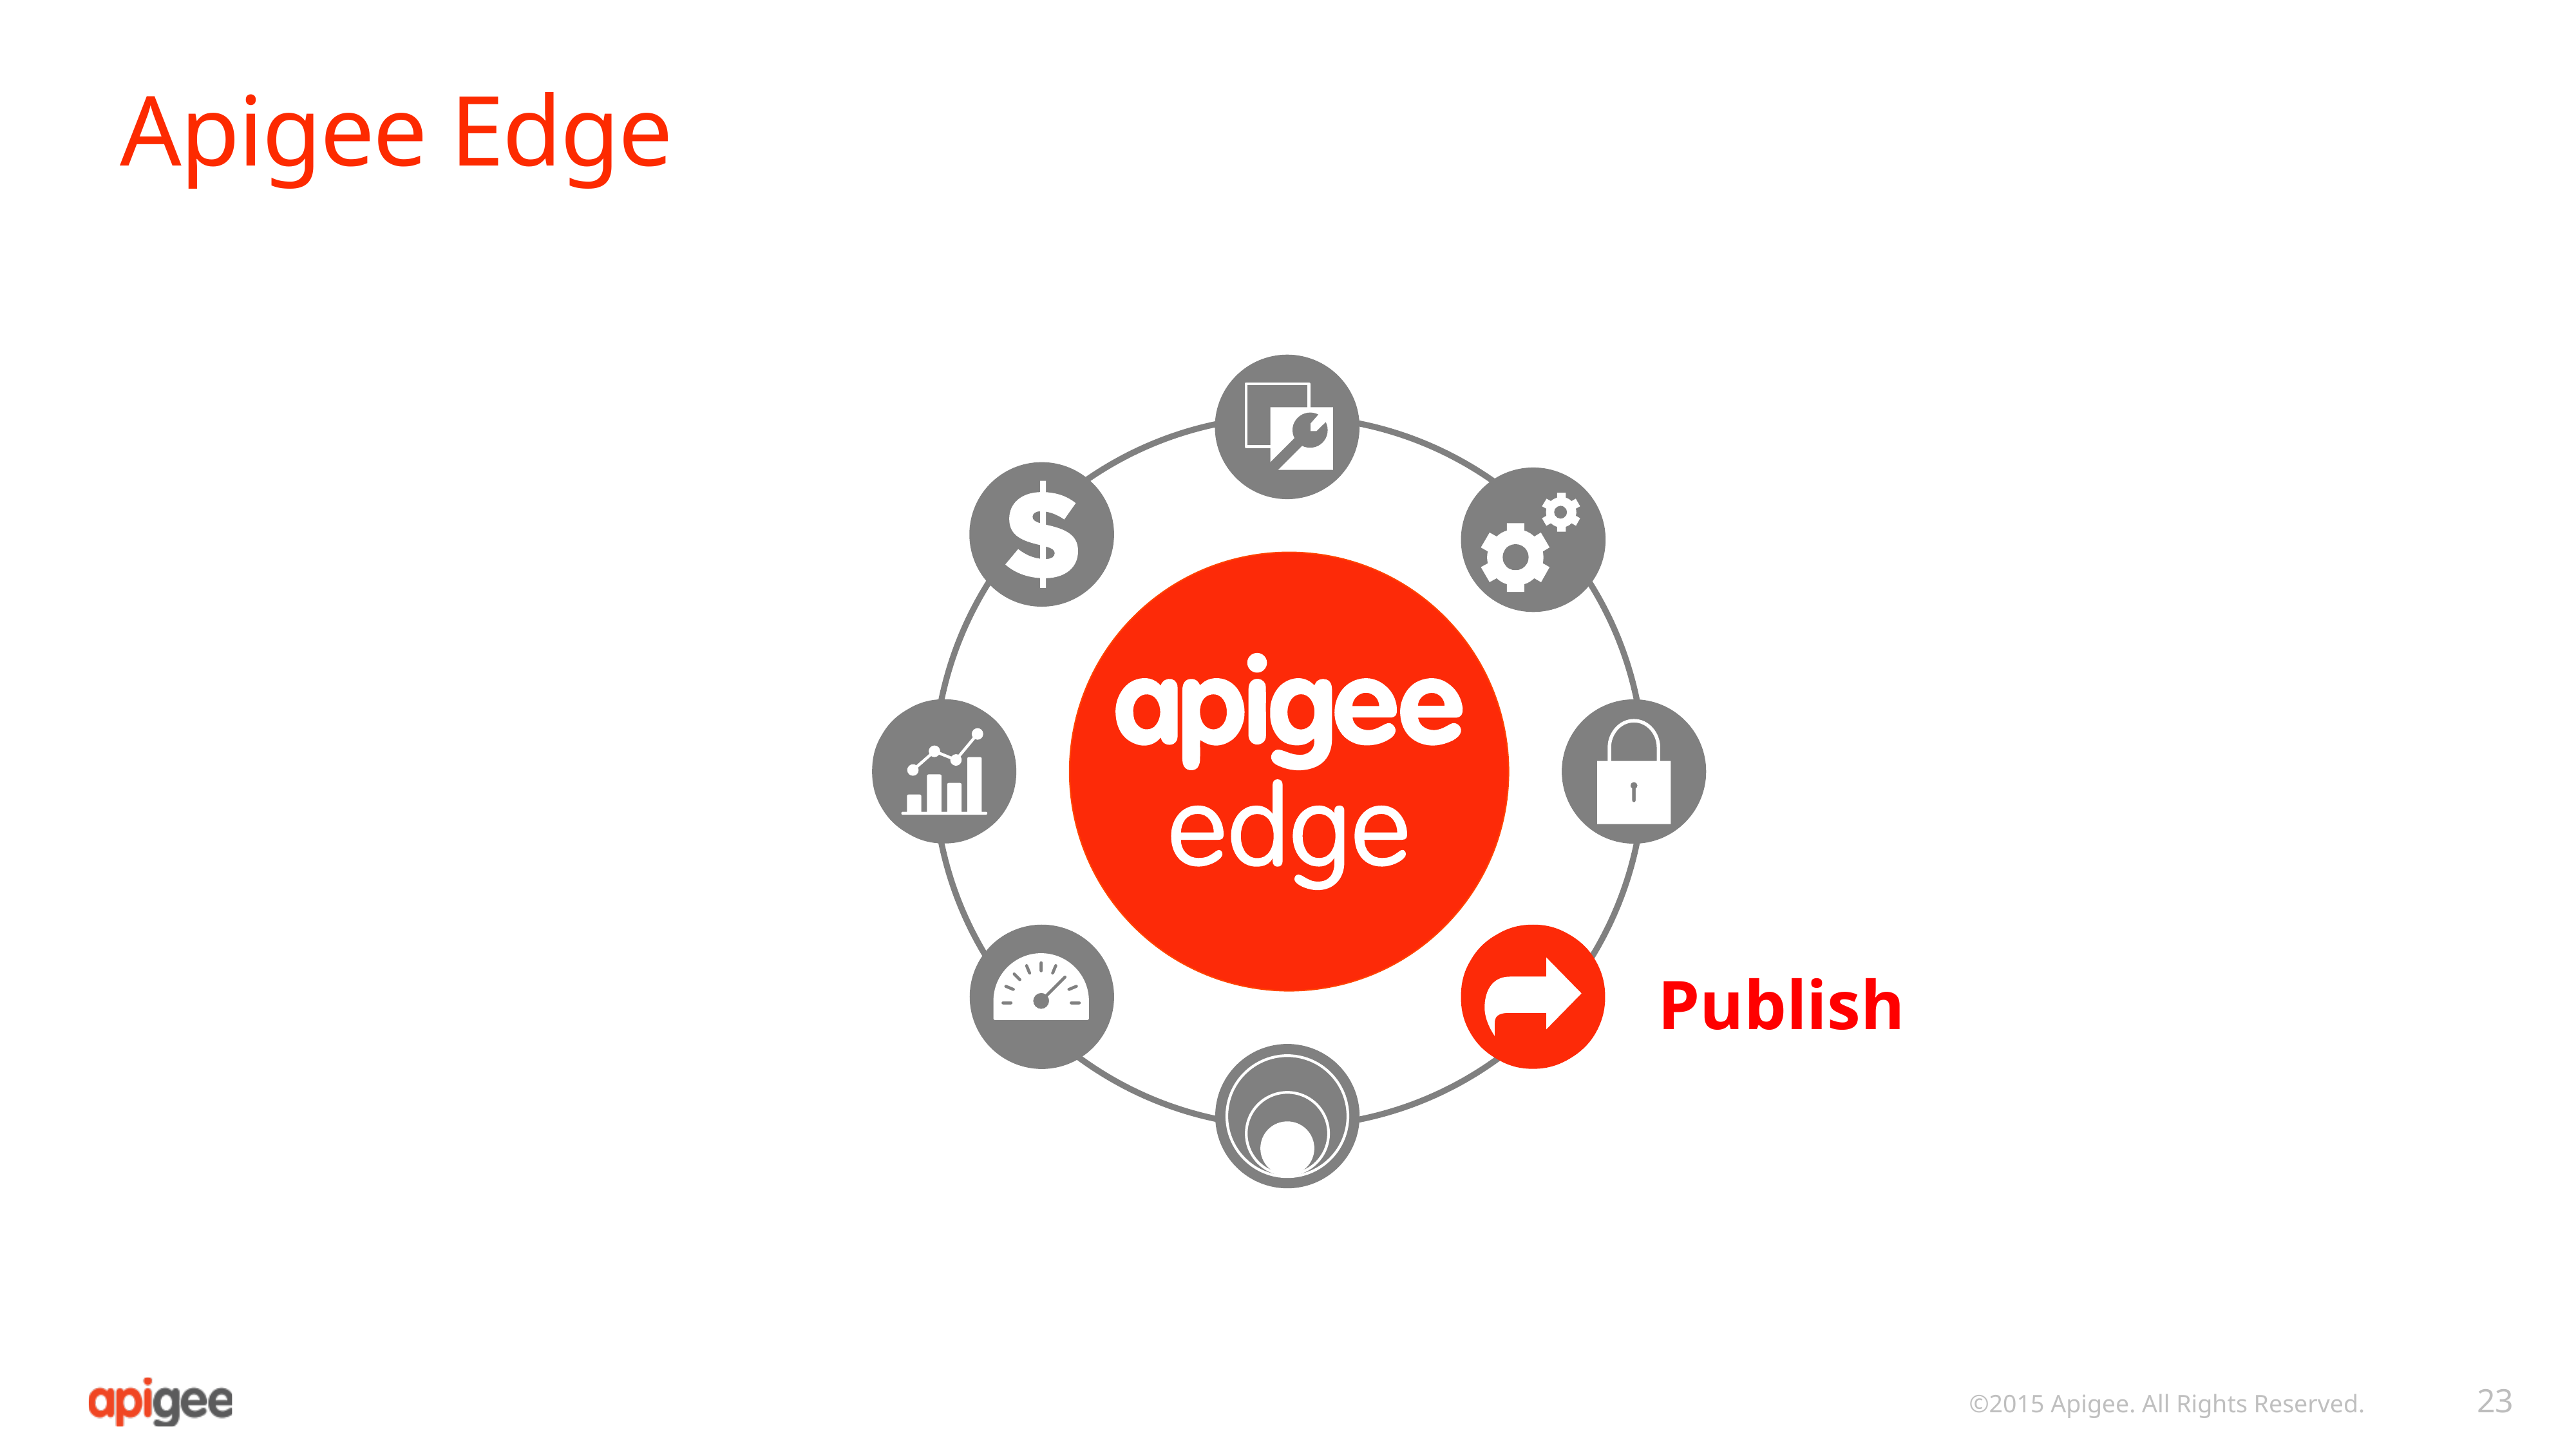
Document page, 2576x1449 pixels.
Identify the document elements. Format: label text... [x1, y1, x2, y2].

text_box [1561, 699, 1707, 844]
title Apigee Edge [100, 55, 2298, 199]
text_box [1461, 924, 1606, 1070]
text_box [1115, 652, 1463, 891]
footer ©2015 Apigee. All Rights Reserved. [1565, 1364, 2382, 1442]
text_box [1215, 354, 1360, 500]
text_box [1461, 467, 1606, 612]
text_box [940, 422, 1638, 1121]
text_box Publish [1648, 952, 2407, 1063]
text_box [969, 462, 1115, 607]
text_box [1069, 552, 1509, 991]
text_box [871, 699, 1017, 844]
slide_number 23 [2403, 1363, 2533, 1441]
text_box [969, 924, 1115, 1070]
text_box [1215, 1043, 1360, 1189]
